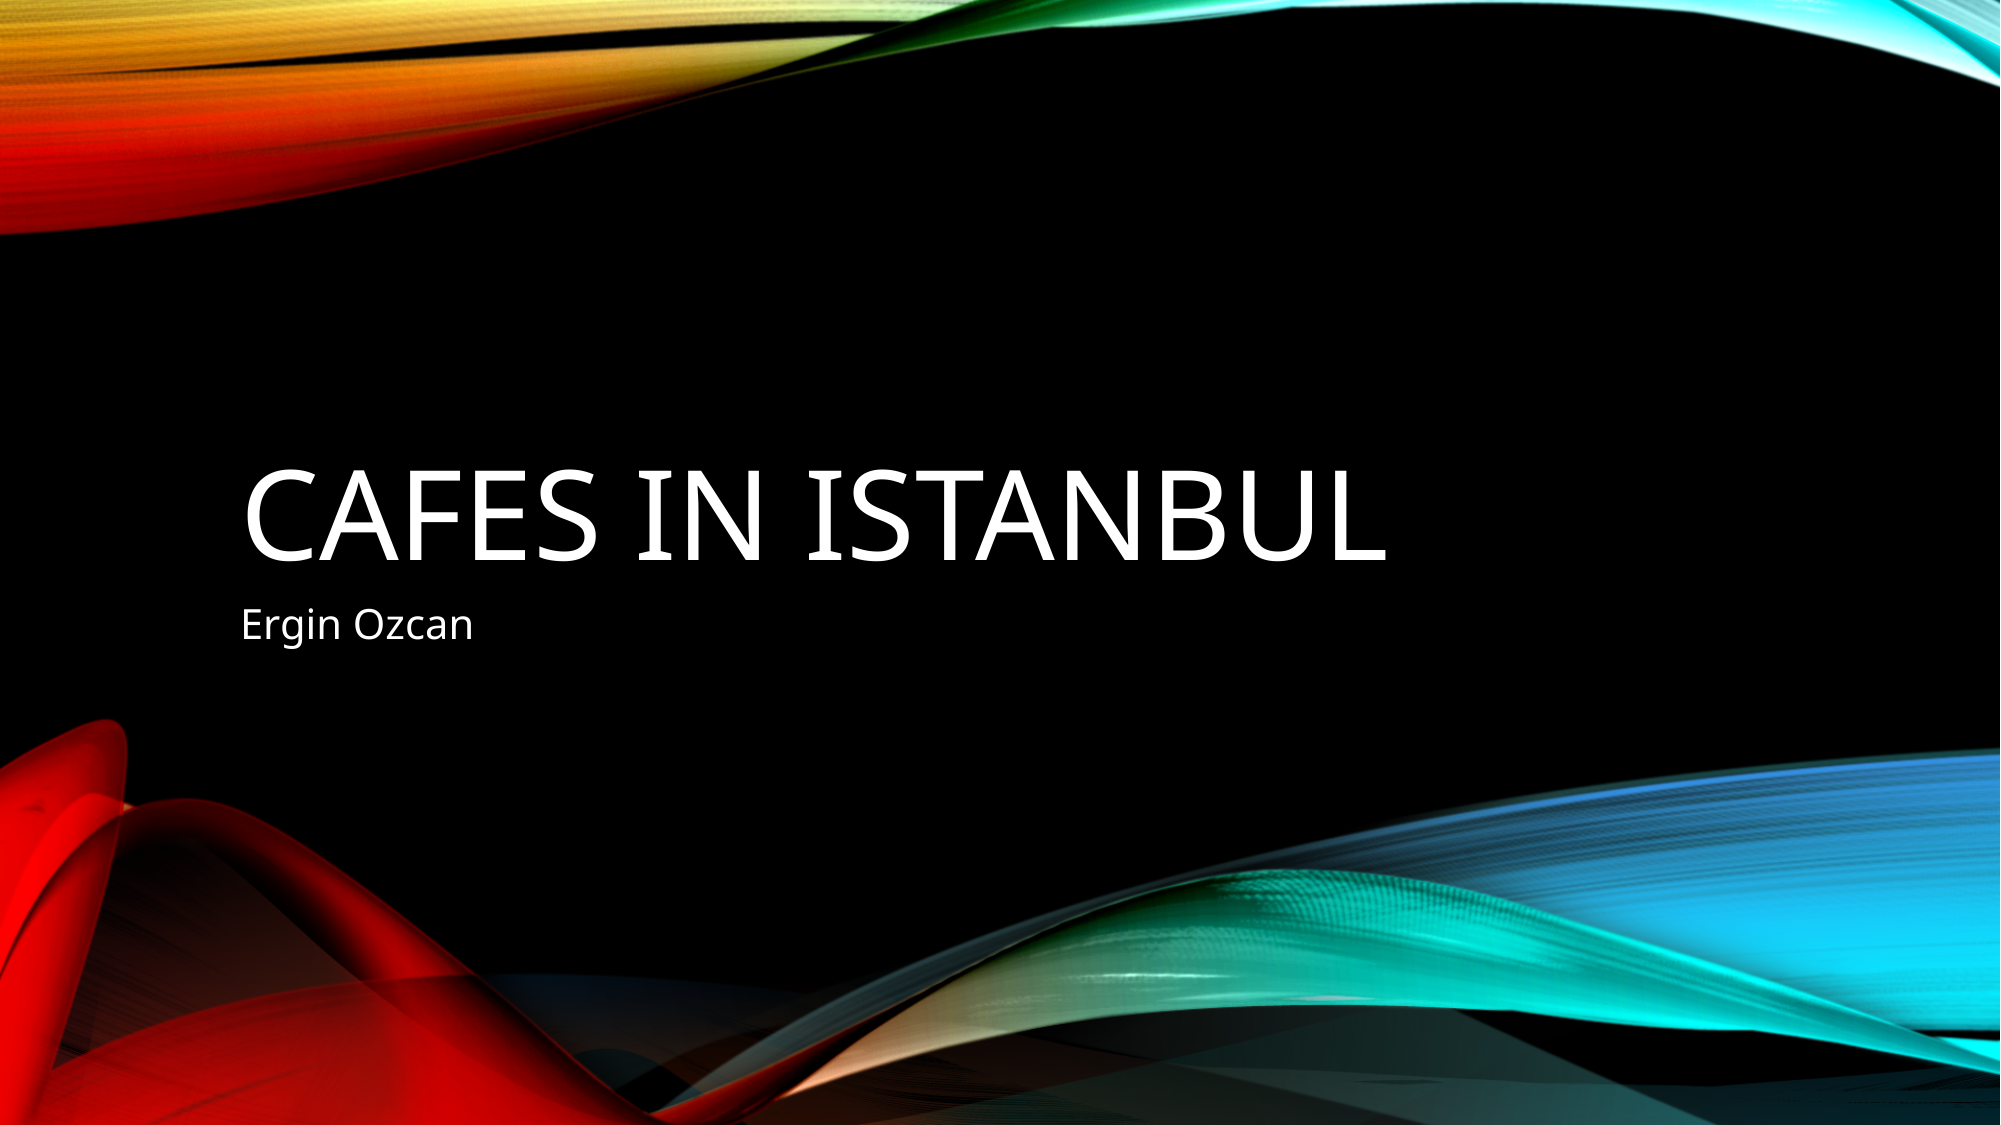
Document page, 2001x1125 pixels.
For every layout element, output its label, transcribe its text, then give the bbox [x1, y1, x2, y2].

title CAFES IN ISTANBUL [225, 295, 1775, 595]
picture [0, 717, 2000, 1125]
picture [0, 0, 2000, 237]
subtitle Ergin Ozcan [225, 595, 1775, 709]
